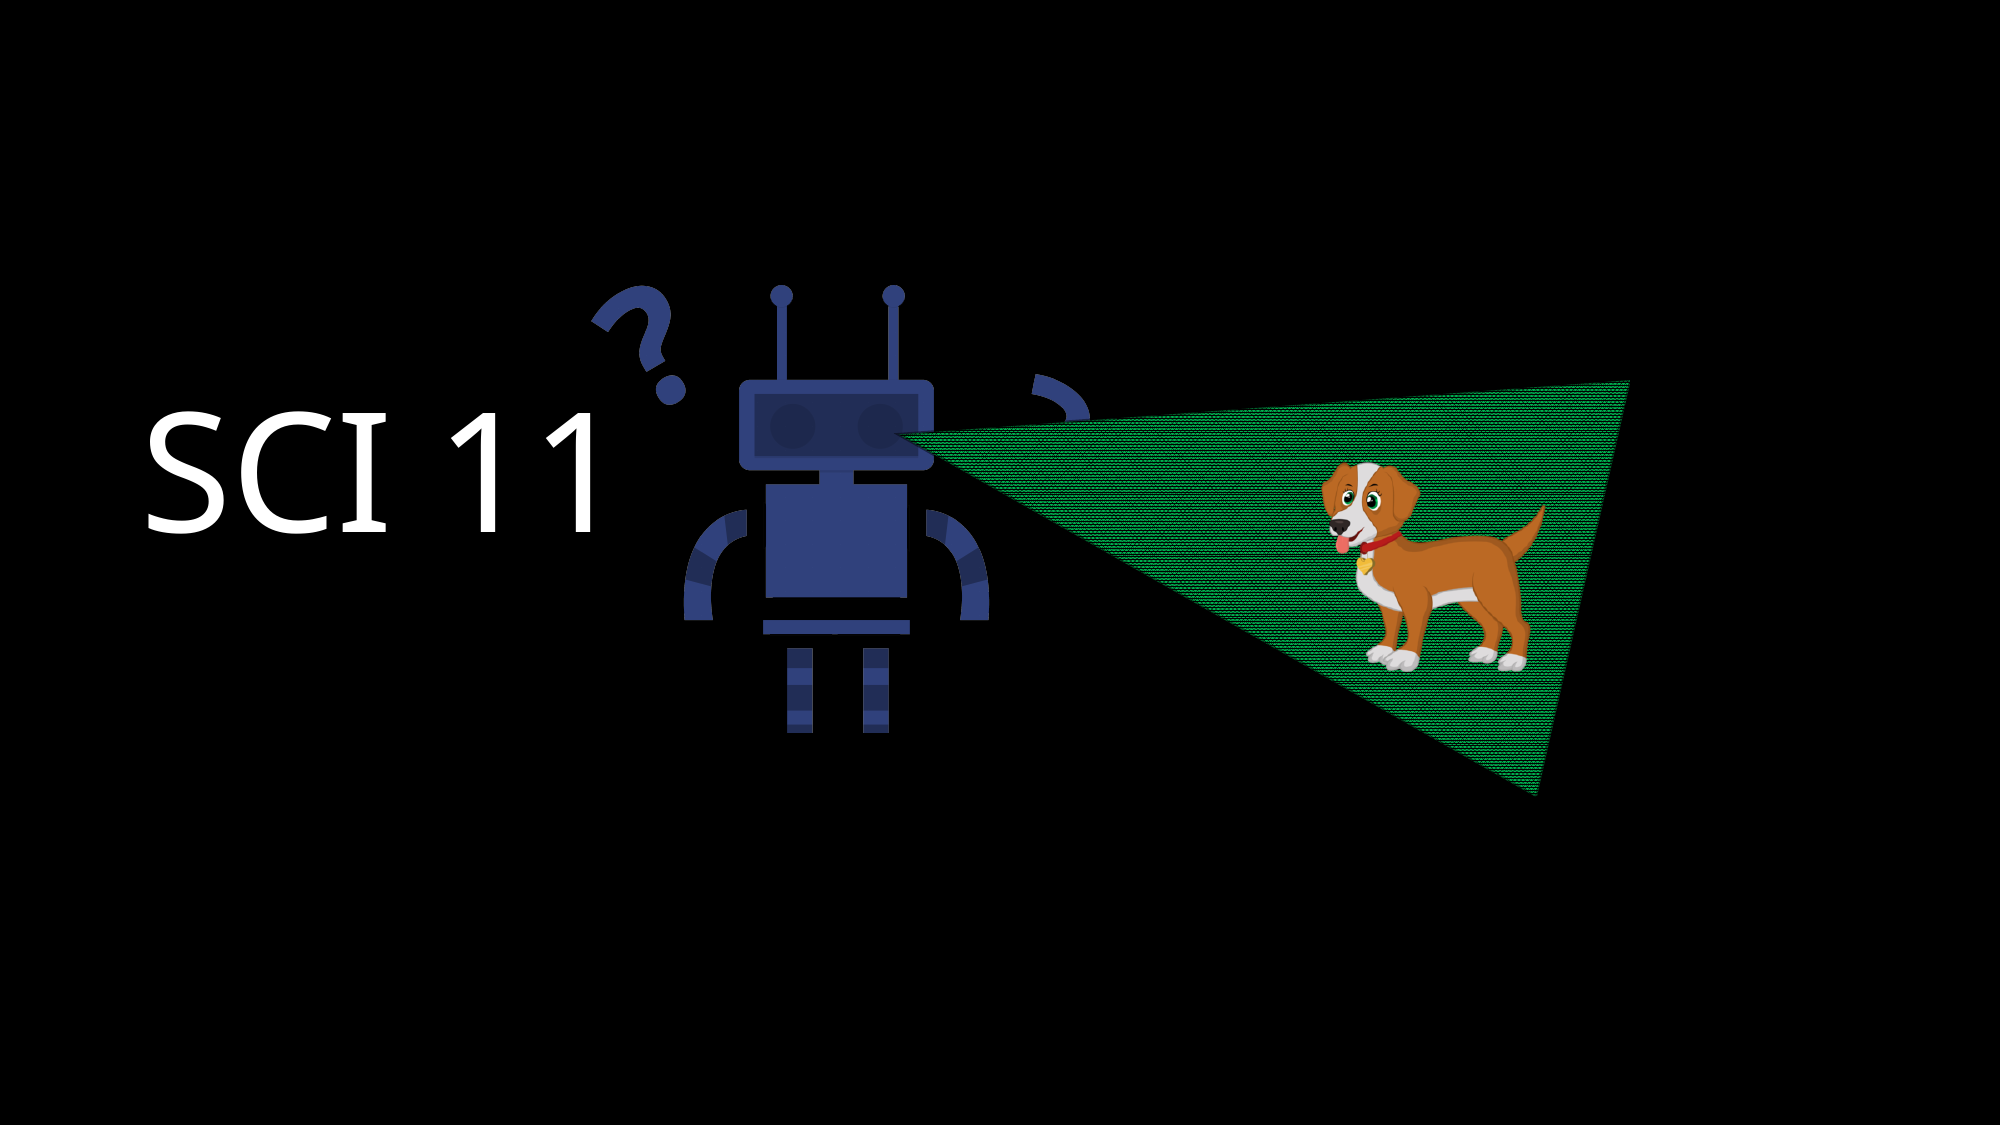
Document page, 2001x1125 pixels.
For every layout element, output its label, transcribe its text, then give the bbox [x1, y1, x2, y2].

picture [590, 284, 1091, 734]
picture [1282, 417, 1583, 717]
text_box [1030, 355, 1092, 422]
title SCI 11 [125, 128, 1000, 576]
text_box [1091, 378, 1633, 655]
text_box [1392, 717, 1557, 800]
